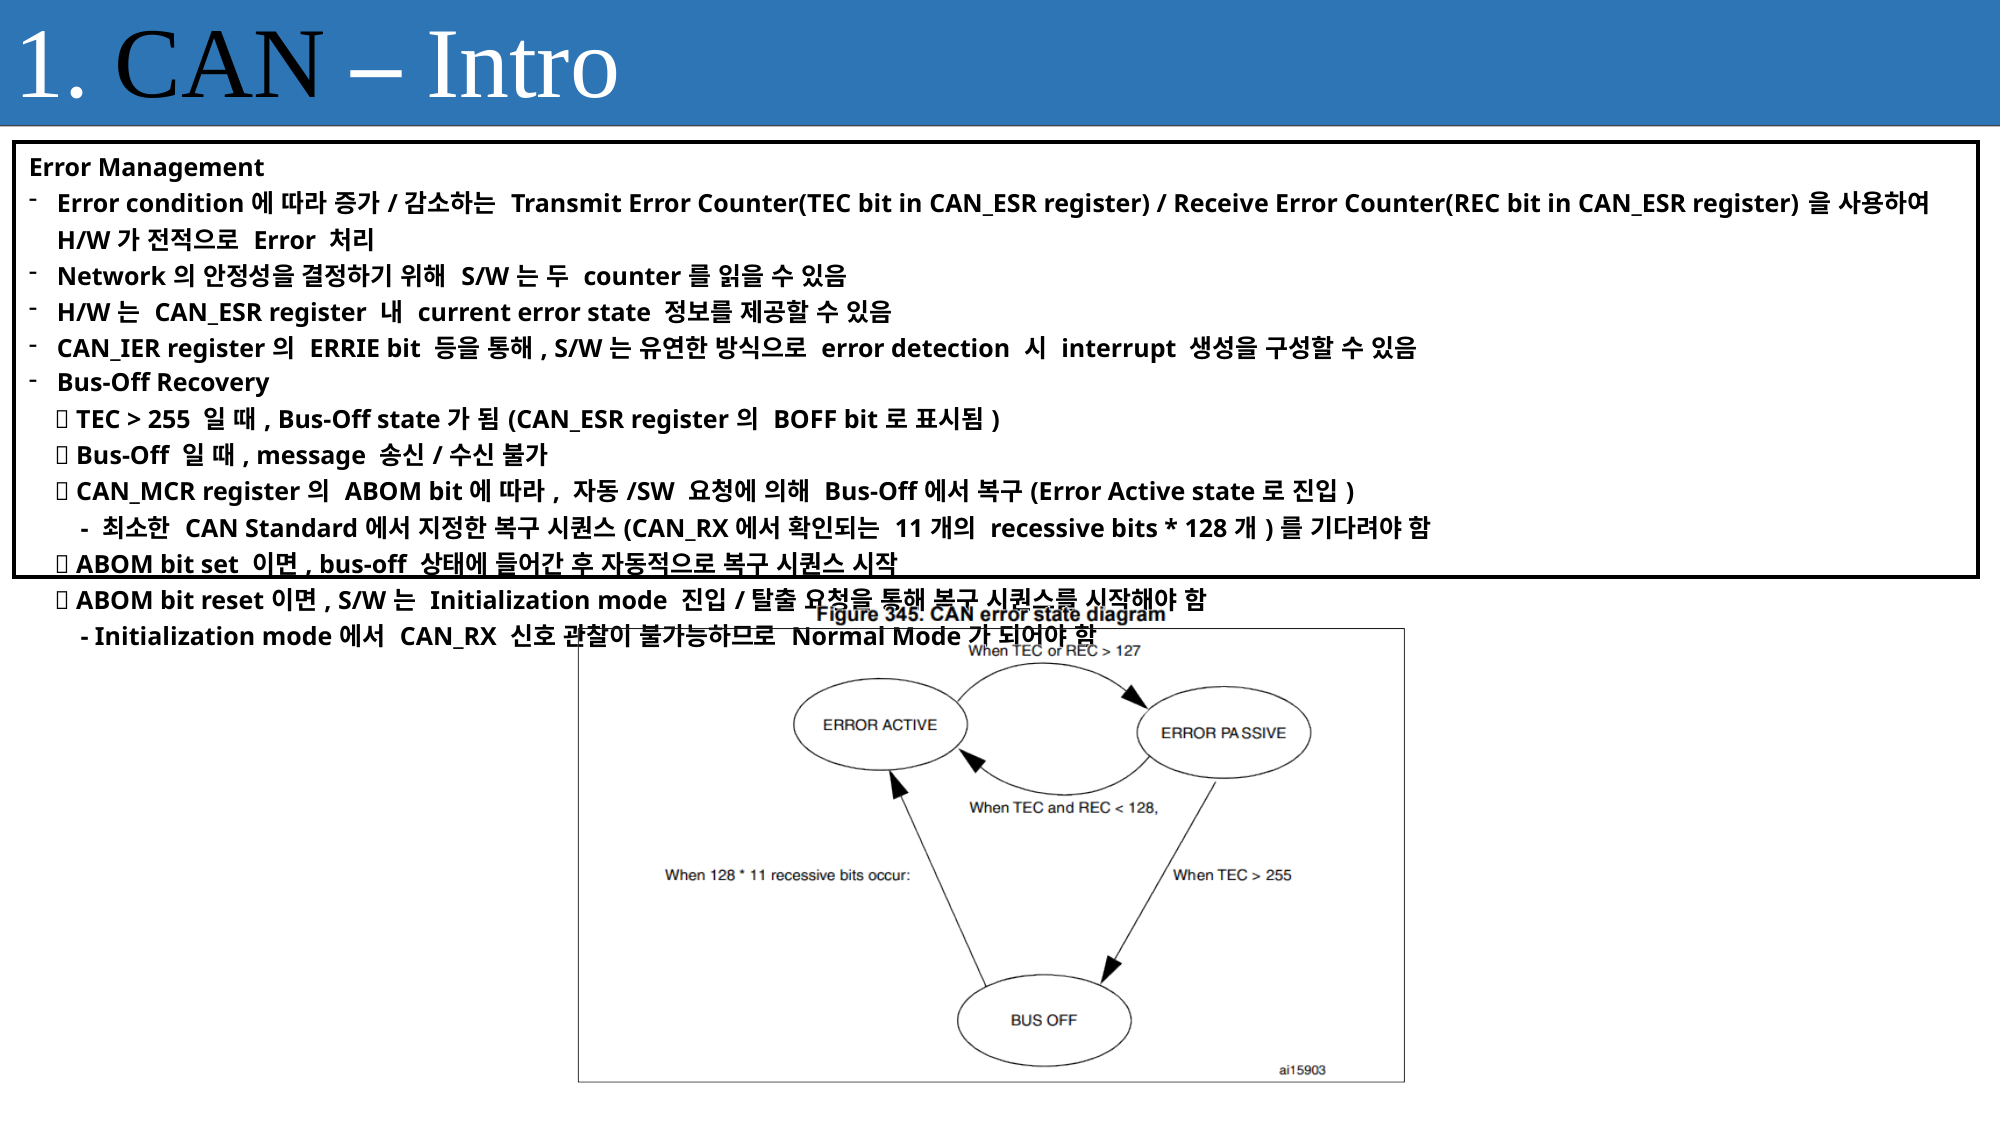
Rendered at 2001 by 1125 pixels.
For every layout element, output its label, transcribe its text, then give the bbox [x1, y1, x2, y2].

table_header Error Management Error condition에 따라 증가/감소하는 Transmit Error Counter(TEC bit in CAN_ESR register) / Receive Error Counter(REC bit in CAN_ESR register)을 사용하여 H/W가 전적으로 Error 처리 Network의 안정성을 결정하기 위해 S/W는 두 counter를 읽을 수 있음 H/W는 CAN_ESR register 내 current error state 정보를 제공할 수 있음 CAN_IER register의 ERRIE bit 등을 통해, S/W는 유연한 방식으로 error detection 시 interrupt 생성을 구성할 수 있음 Bus-Off Recovery  TEC > 255 일 때, Bus-Off state가 됨(CAN_ESR register의 BOFF bit로 표시됨)  Bus-Off 일 때, message 송신/수신 불가  CAN_MCR register의 ABOM bit에 따라, 자동/SW 요청에 의해 Bus-Off에서 복구(Error Active state로 진입) - 최소한 CAN Standard에서 지정한 복구 시퀀스(CAN_RX에서 확인되는 11개의 recessive bits * 128개)를 기다려야 함  ABOM bit set 이면, bus-off 상태에 들어간 후 자동적으로 복구 시퀀스 시작  ABOM bit reset이면, S/W는 Initialization mode 진입/탈출 요청을 통해 복구 시퀀스를 시작해야 함 - Initialization mode에서 CAN_RX 신호 관찰이 불가능하므로 Normal Mode가 되어야 함 [16, 144, 1976, 575]
picture [572, 599, 1412, 1092]
text_box 1. CAN – Intro [0, 0, 2000, 126]
